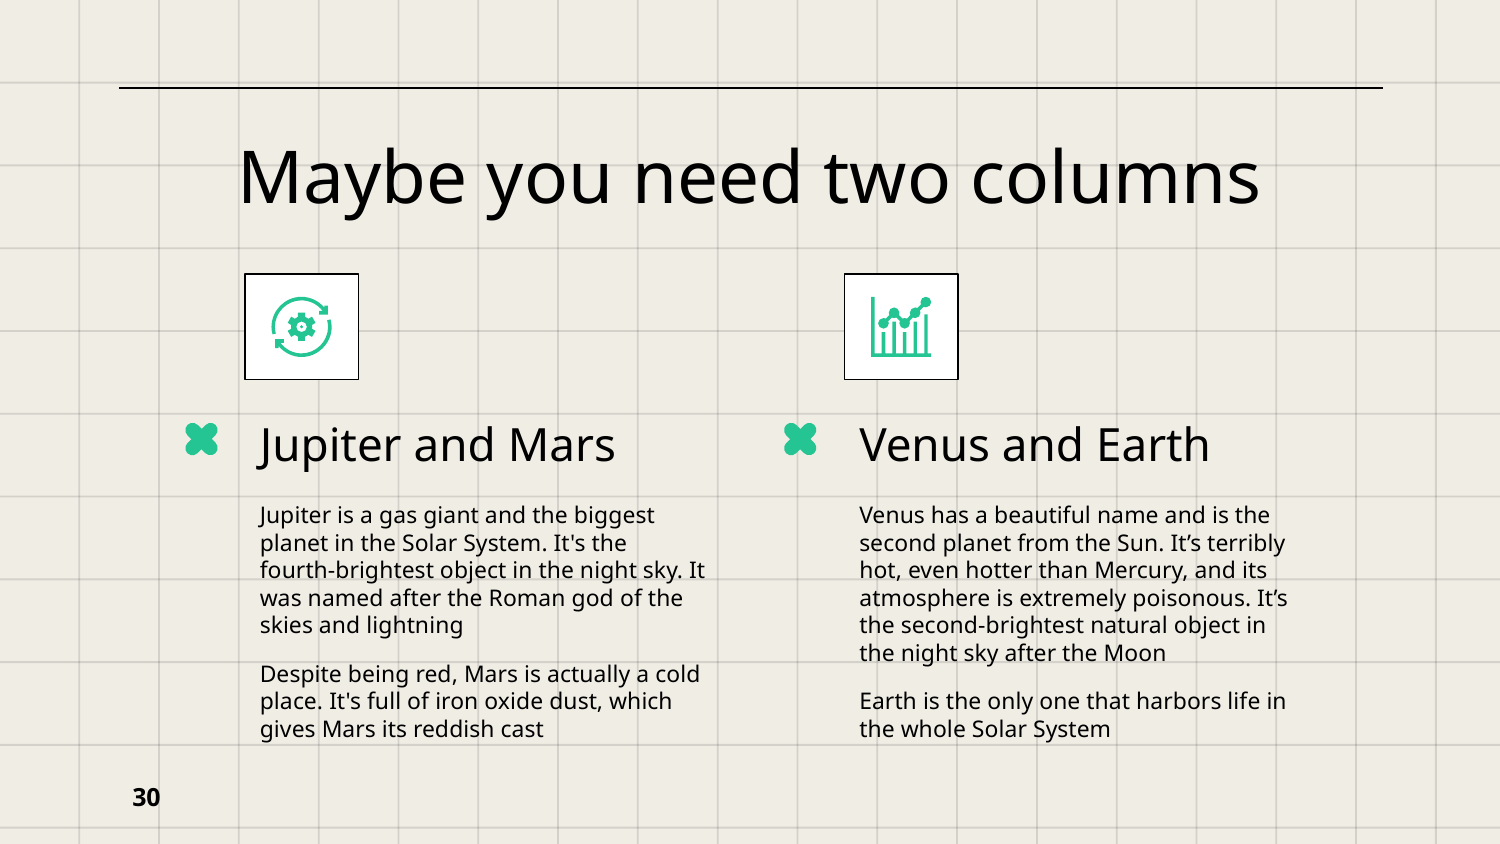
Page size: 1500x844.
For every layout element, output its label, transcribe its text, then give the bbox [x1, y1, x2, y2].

subtitle Jupiter is a gas giant and the biggest planet in the Solar System. It's the fourth-brightest object in the night sky. It was named after the Roman god of the skies and lightning Despite being red, Mars is actually a cold place. It's full of iron oxide dust, which gives Mars its reddish cast [244, 486, 722, 731]
subtitle Venus has a beautiful name and is the second planet from the Sun. It’s terribly hot, even hotter than Mercury, and its atmosphere is extremely poisonous. It’s the second-brightest natural object in the night sky after the Moon Earth is the only one that harbors life in the whole Solar System [844, 486, 1322, 731]
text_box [271, 296, 332, 358]
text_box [181, 419, 221, 459]
slide_number 30 [117, 766, 208, 831]
subtitle Venus and Earth [844, 392, 1322, 486]
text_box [780, 419, 820, 459]
subtitle Jupiter and Mars [244, 392, 722, 486]
text_box [244, 274, 359, 380]
title Maybe you need two columns [118, 115, 1382, 210]
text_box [870, 296, 932, 358]
text_box [844, 274, 958, 380]
